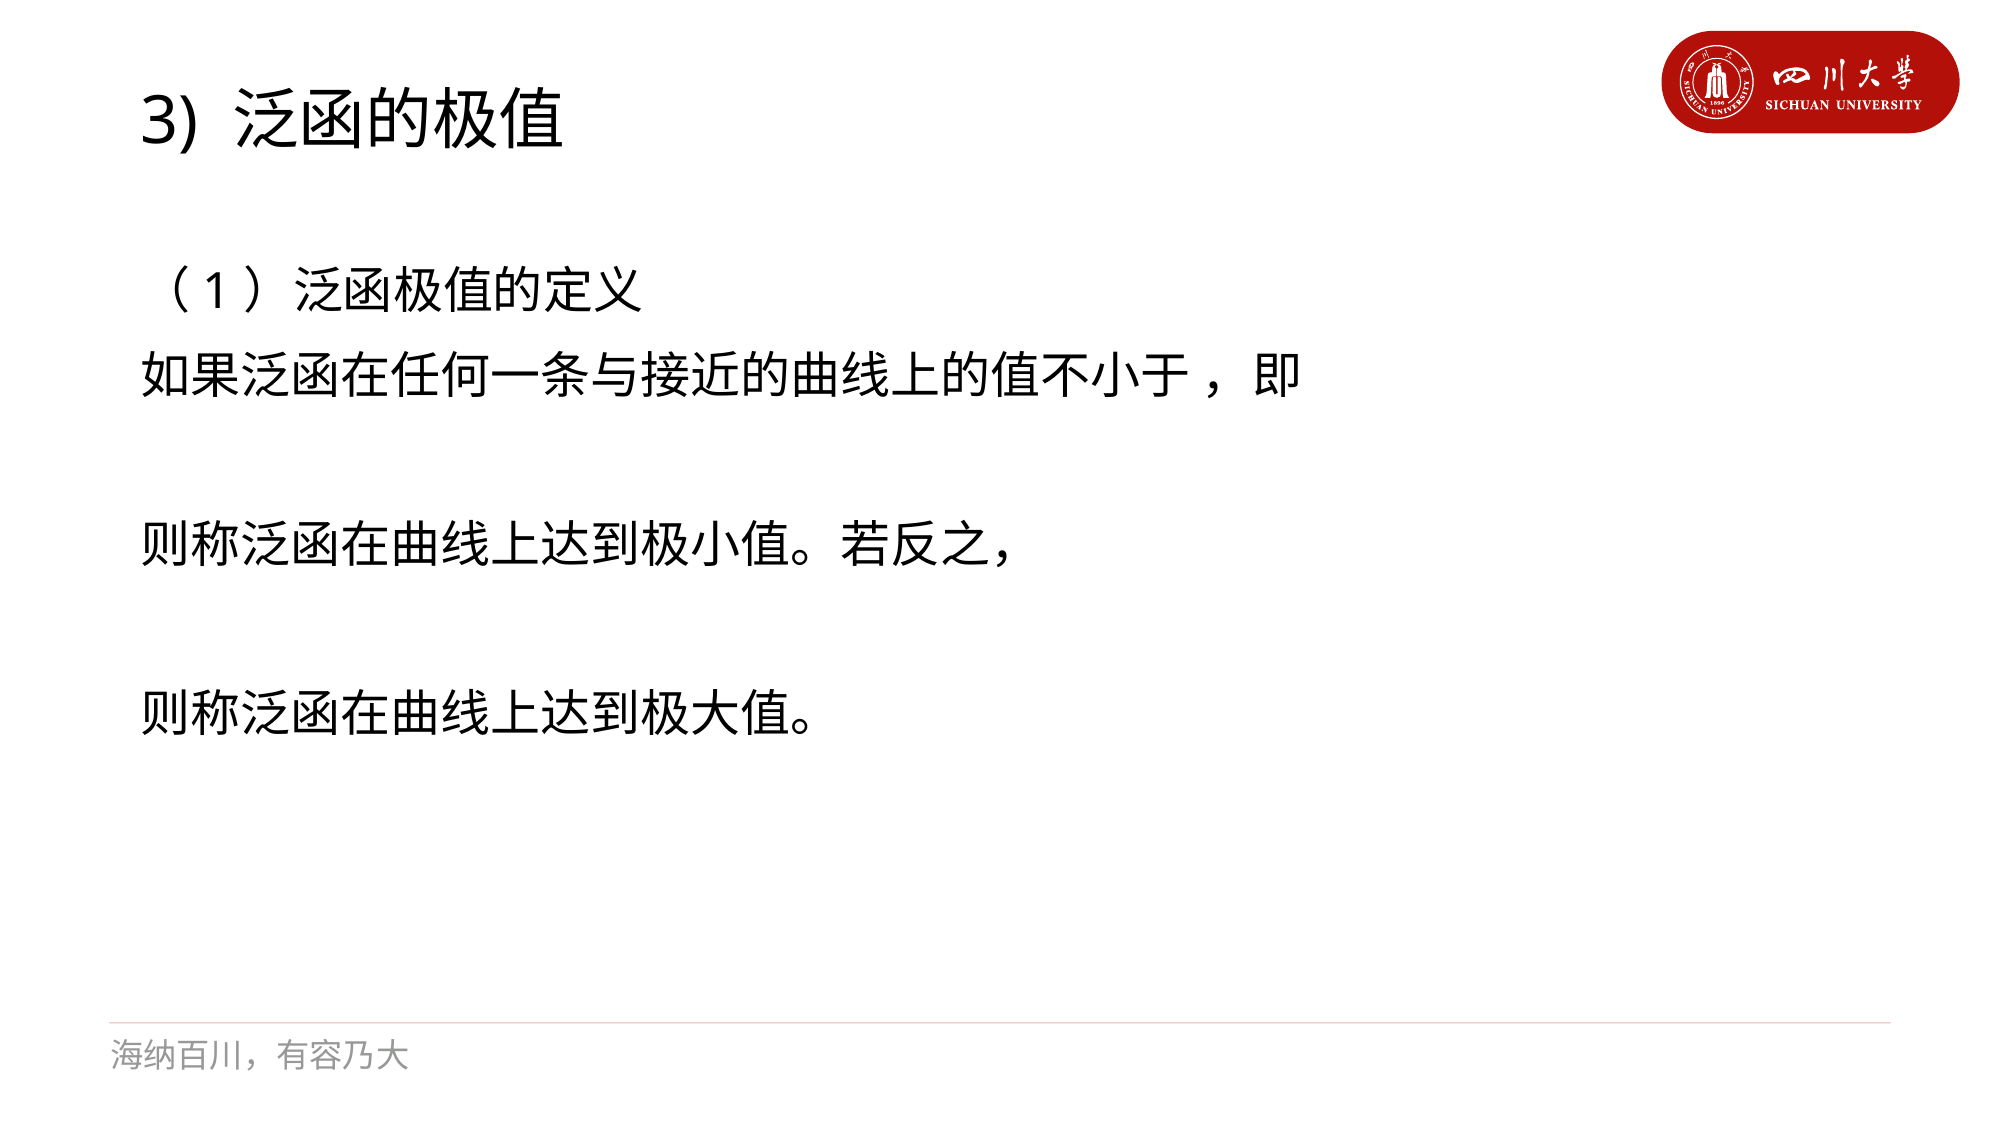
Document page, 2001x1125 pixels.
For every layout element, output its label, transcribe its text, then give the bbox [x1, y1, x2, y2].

title 3) 泛函的极值 [125, 78, 1827, 190]
